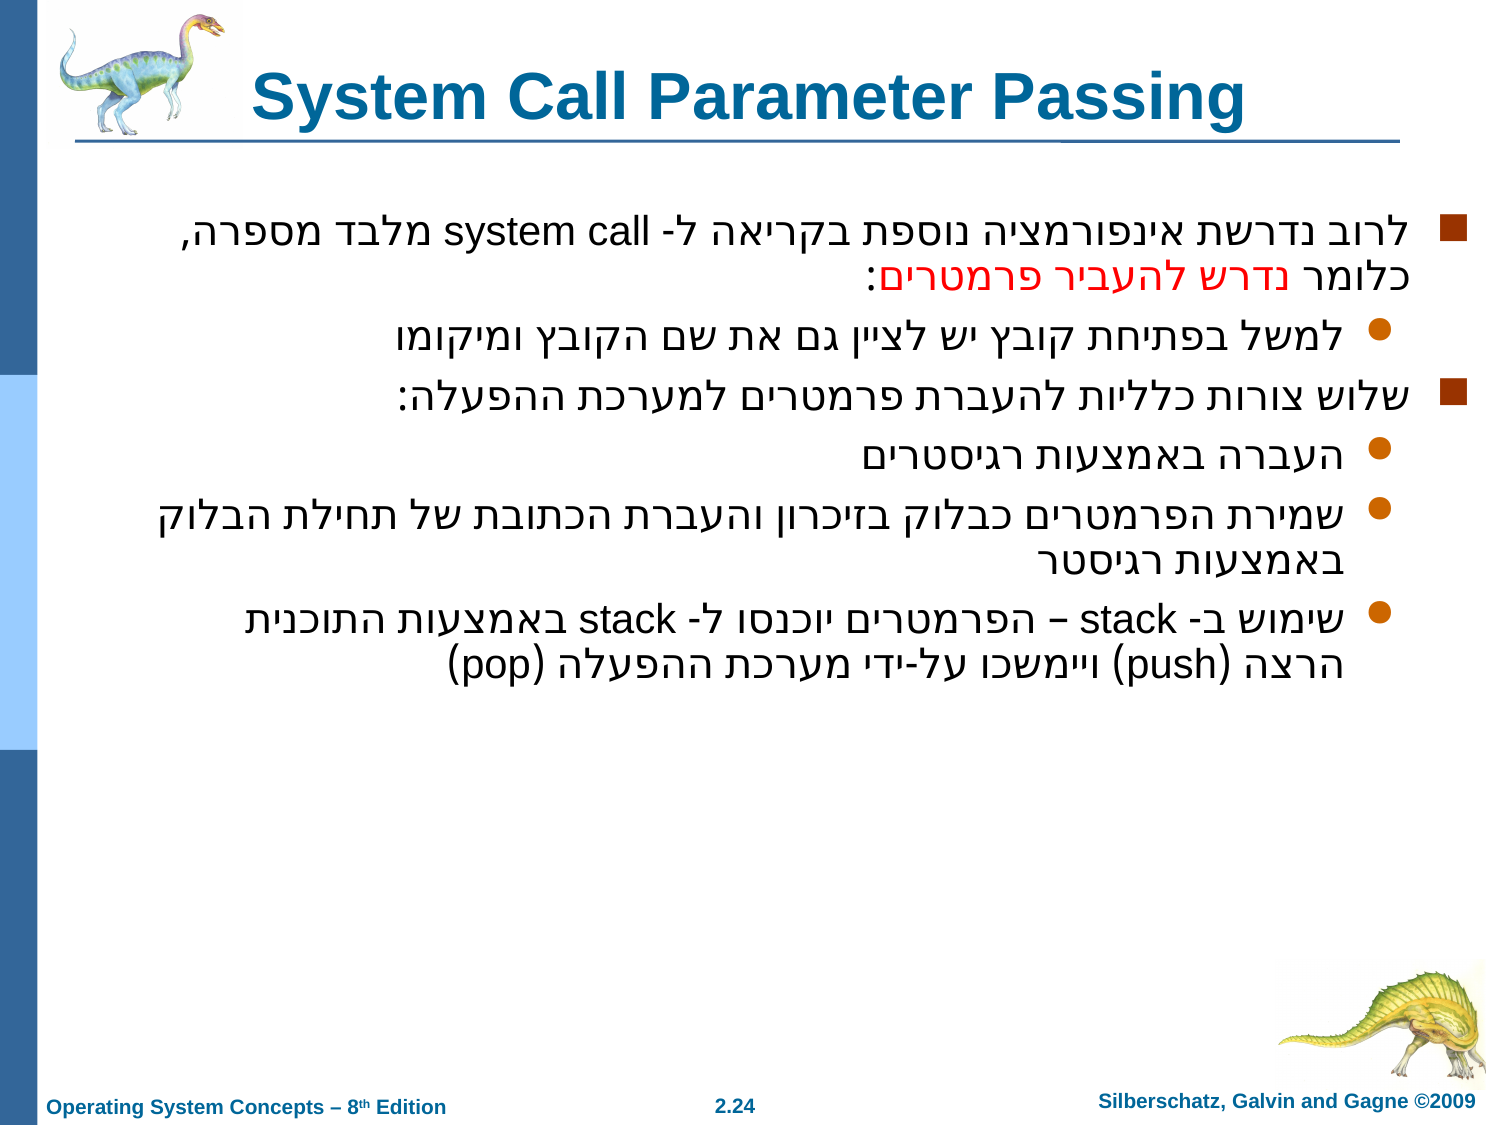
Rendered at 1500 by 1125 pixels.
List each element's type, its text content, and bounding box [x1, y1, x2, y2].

picture [46, 0, 243, 149]
list לרוב נדרשת אינפורמציה נוספת בקריאה ל- system call מלבד מספרה, כלומר נדרש להעביר פרמטרים: למשל בפתיחת קובץ יש לציין גם את שם הקובץ ומיקומו שלוש צורות כלליות להעברת פרמטרים למערכת ההפעלה: העברה באמצעות רגיסטרים שמירת הפרמטרים כבלוק בזיכרון והעברת הכתובת של תחילת הבלוק באמצעות רגיסטר שימוש ב- stack – הפרמטרים יוכנסו ל- stack באמצעות התוכנית הרצה (push) ויימשכו על-ידי מערכת ההפעלה (pop) [132, 202, 1483, 946]
title System Call Parameter Passing [75, 45, 1425, 141]
picture [1275, 959, 1486, 1090]
